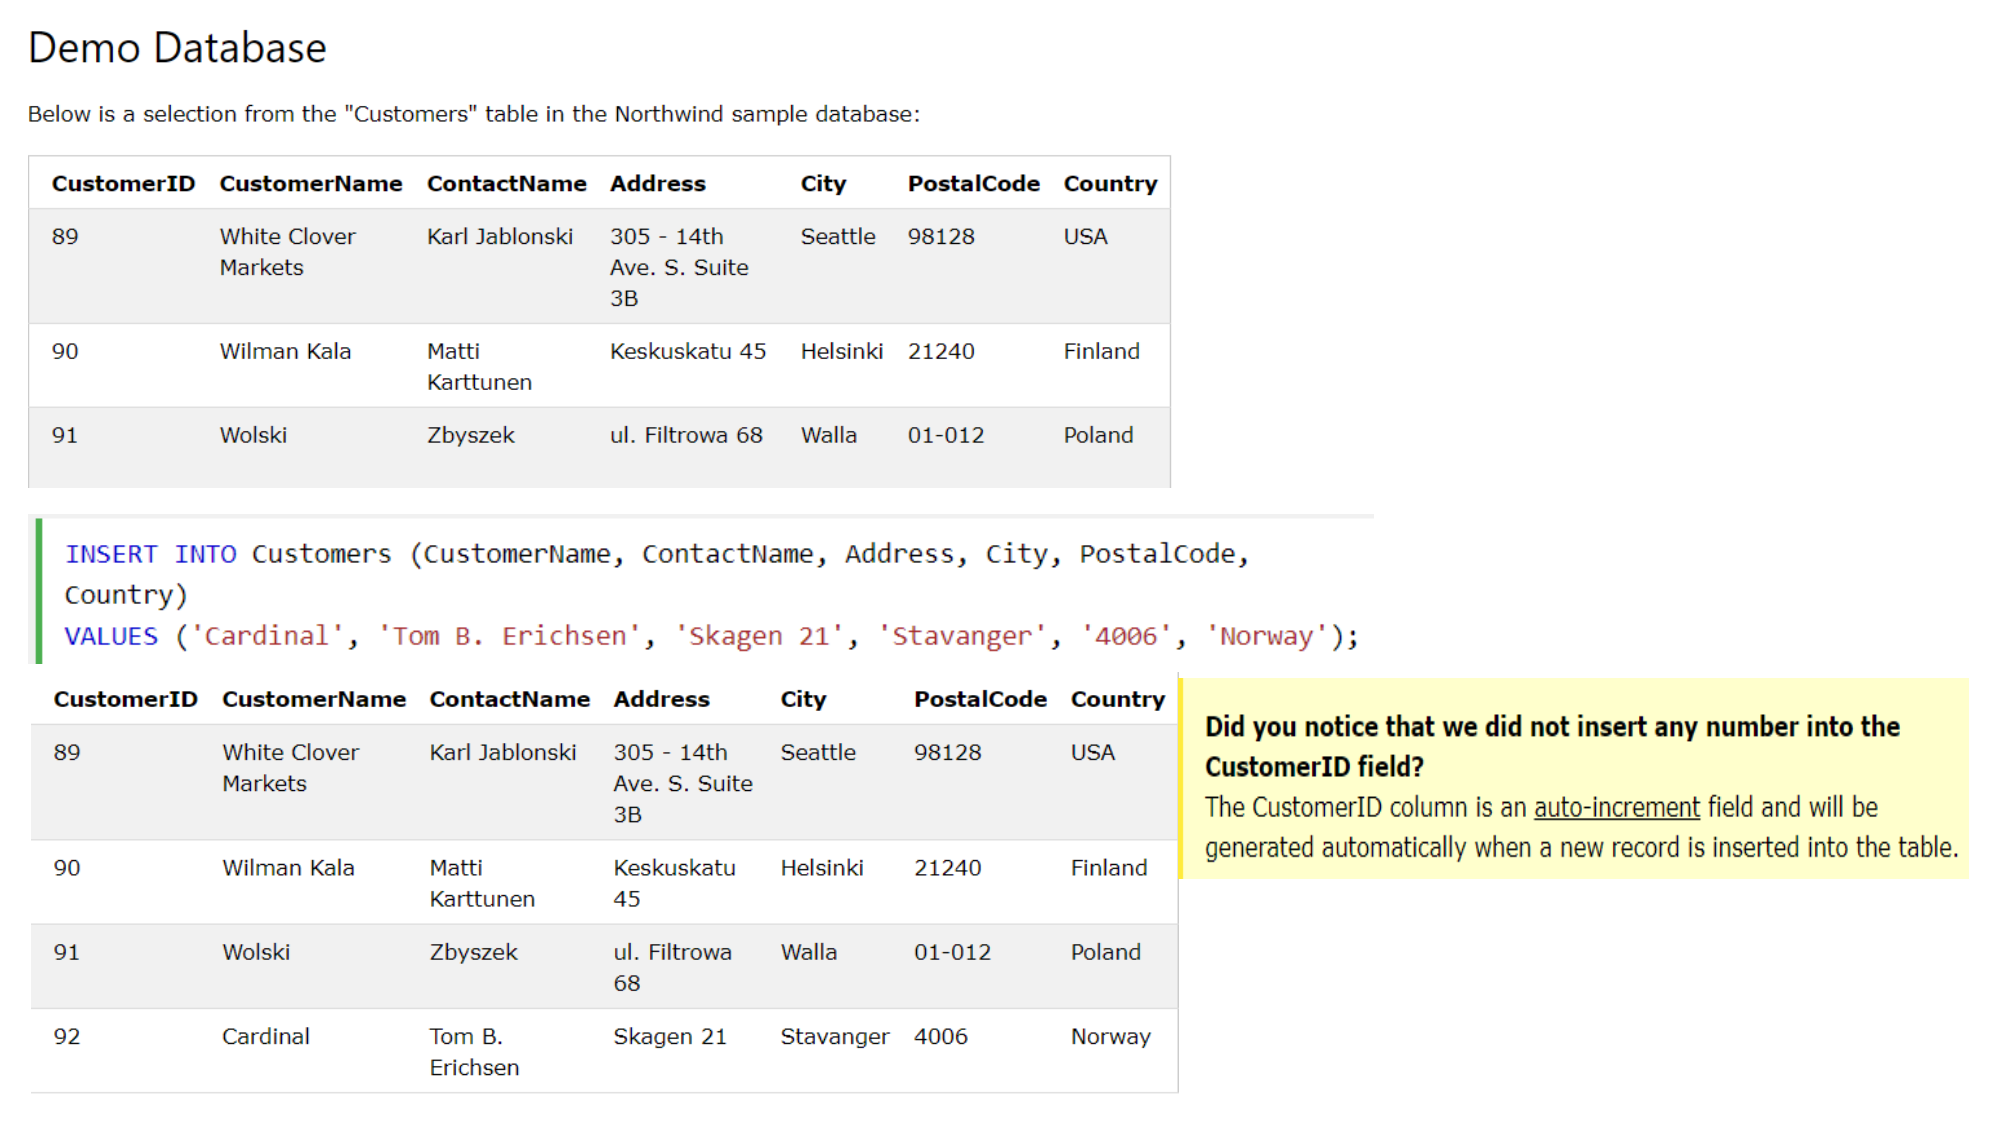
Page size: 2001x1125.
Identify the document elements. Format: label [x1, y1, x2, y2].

picture [31, 672, 1969, 1100]
picture [28, 25, 1179, 488]
picture [28, 514, 1374, 664]
